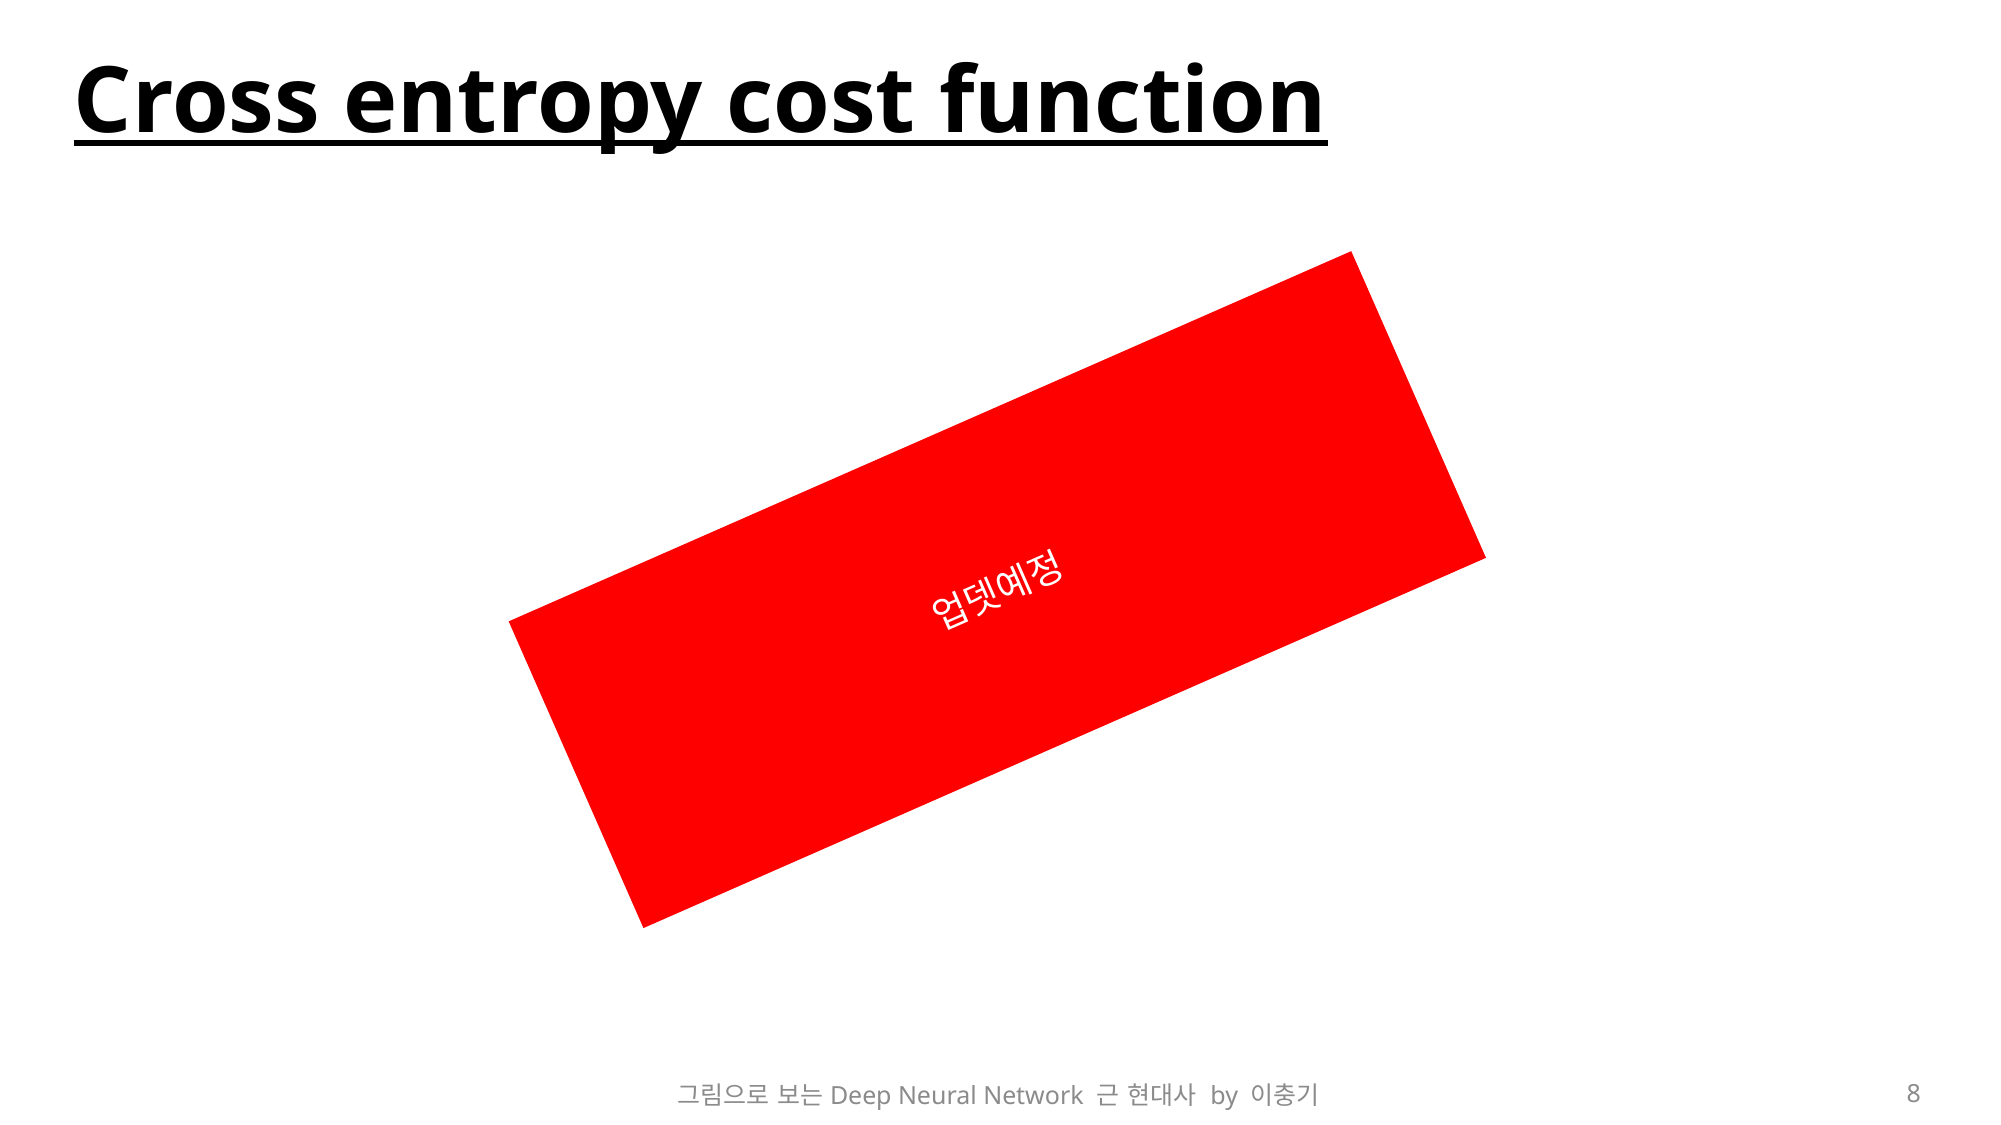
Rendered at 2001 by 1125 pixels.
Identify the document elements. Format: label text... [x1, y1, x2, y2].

title Cross entropy cost function [58, 18, 1936, 188]
footer 그림으로 보는Deep Neural Network 근 현대사 by 이충기 [530, 1064, 1467, 1125]
text_box 업뎃예정 [508, 251, 1487, 929]
slide_number 8 [1485, 1064, 1936, 1125]
